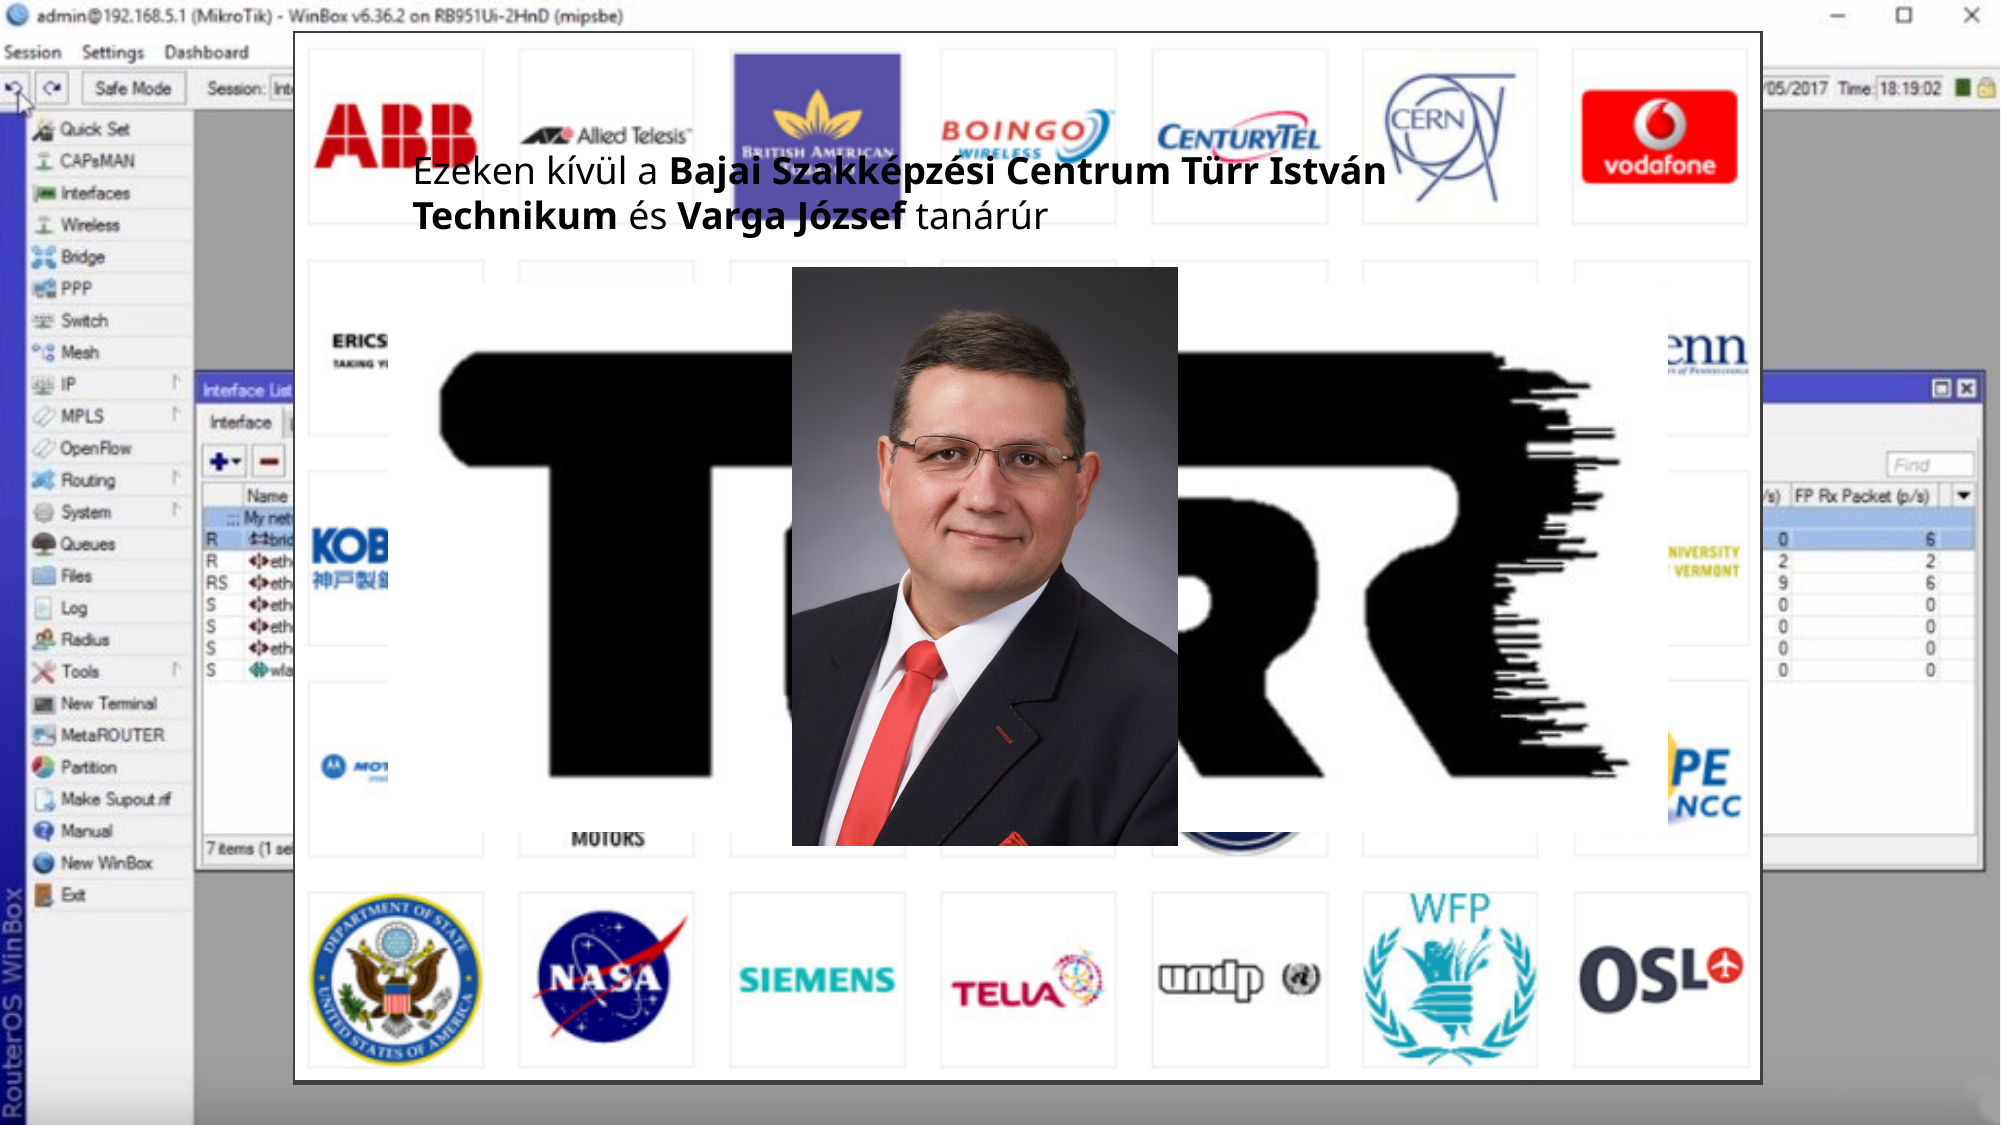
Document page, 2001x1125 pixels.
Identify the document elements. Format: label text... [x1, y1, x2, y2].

picture [0, 0, 2001, 1125]
title A MikroTik vásárlói közé tartozik: [293, 31, 1763, 1085]
